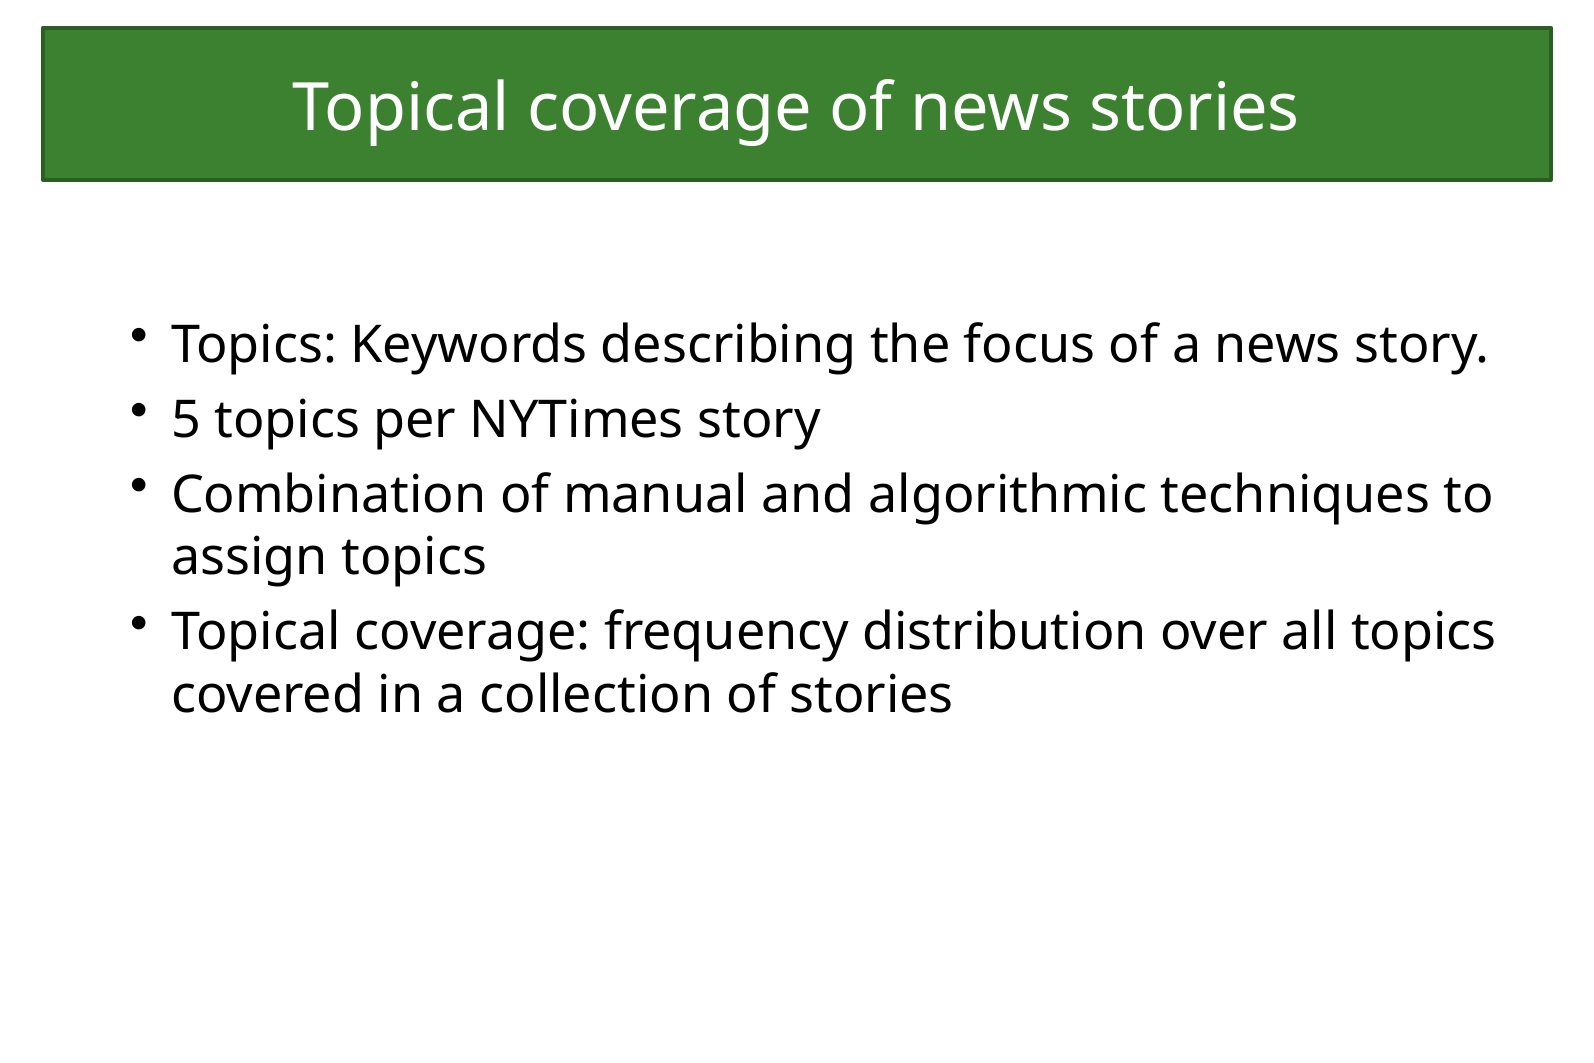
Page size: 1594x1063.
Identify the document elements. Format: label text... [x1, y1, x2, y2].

title Topical coverage of news stories [41, 26, 1553, 182]
text_box Topics: Keywords describing the focus of a news story. 5 topics per NYTimes story Combination of manual and algorithmic techniques to assign topics Topical coverage: frequency distribution over all topics covered in a collection of stories [122, 302, 1540, 730]
